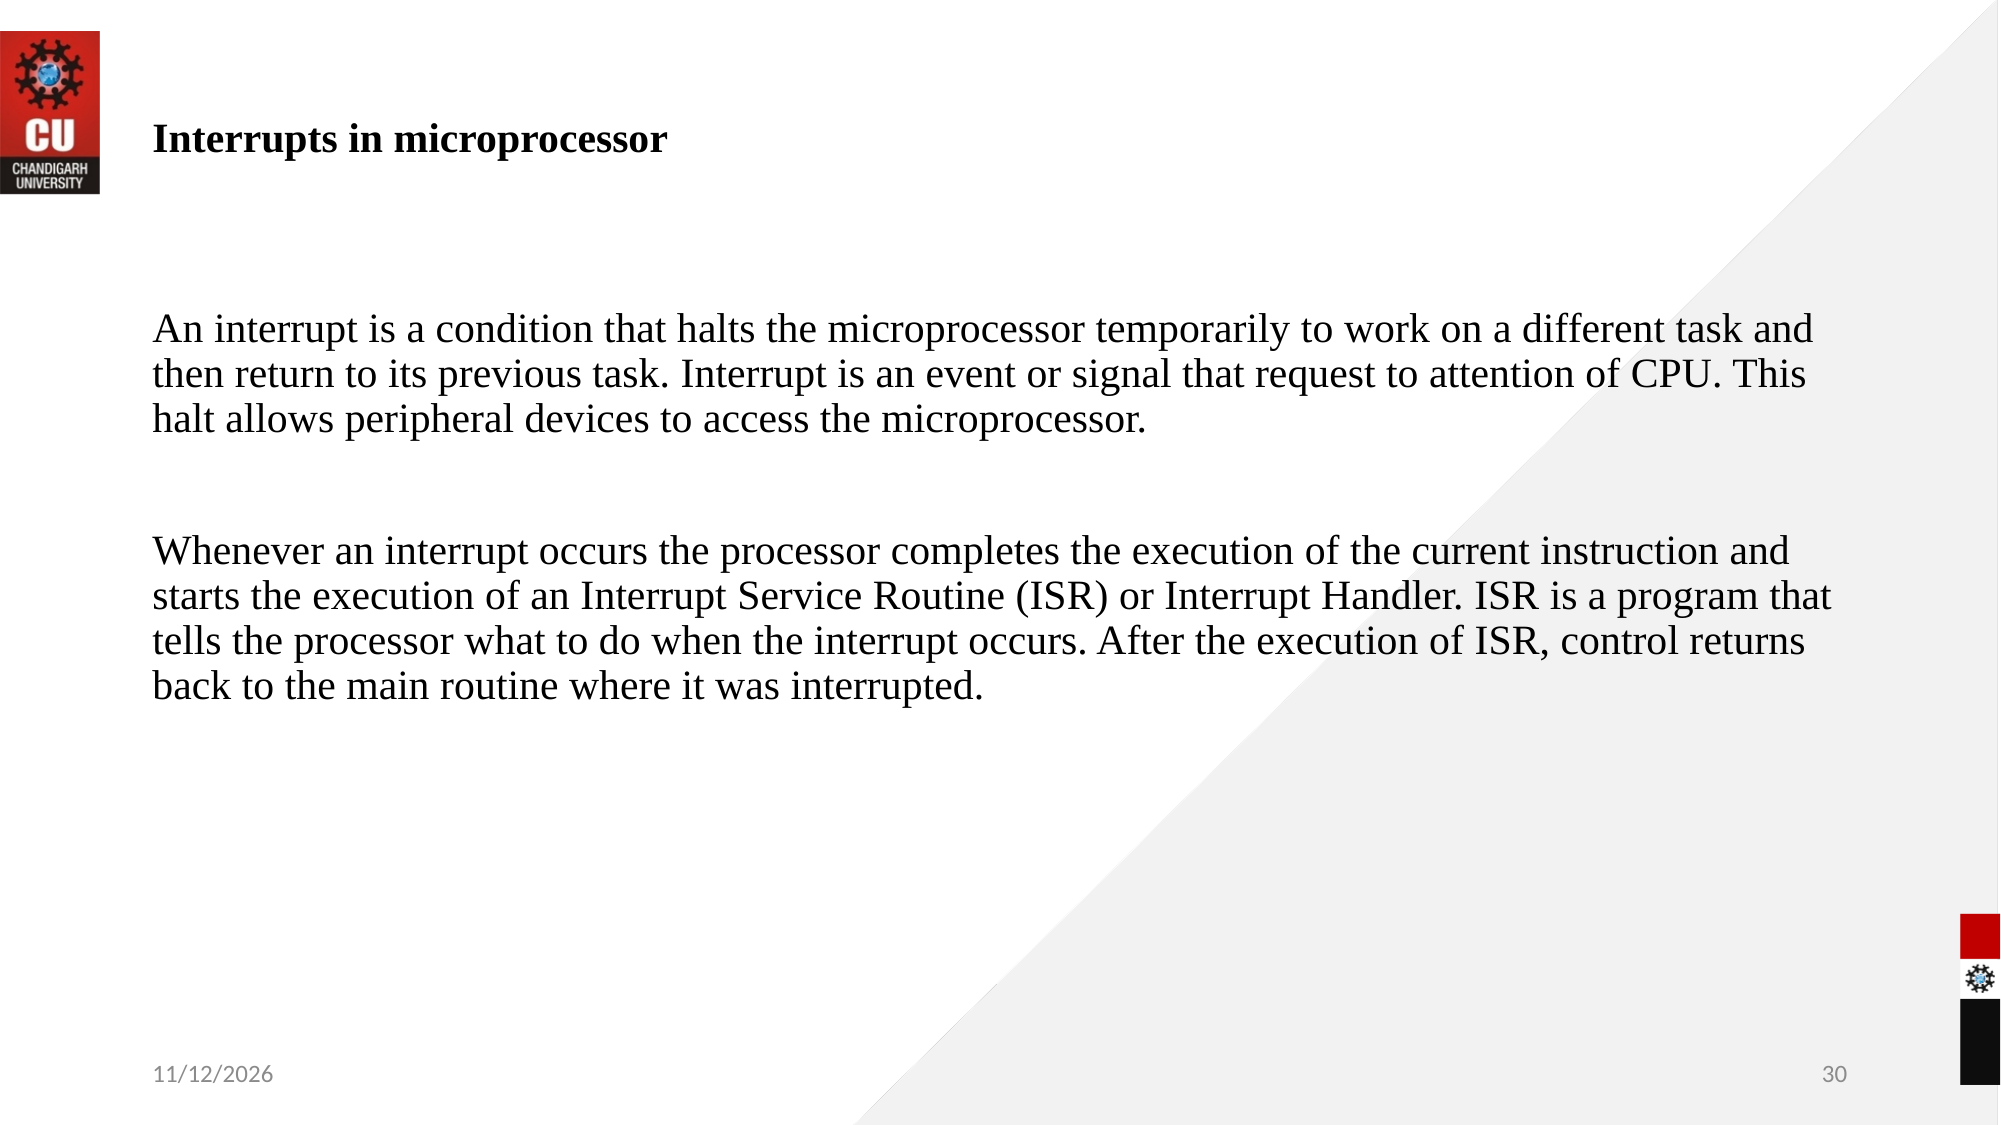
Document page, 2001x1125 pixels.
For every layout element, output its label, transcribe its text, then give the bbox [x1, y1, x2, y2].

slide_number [137, 1042, 588, 1103]
picture [0, 0, 2001, 1125]
title Interrupts in microprocessor [137, 59, 1863, 278]
list An interrupt is a condition that halts the microprocessor temporarily to work on a different task and then return to its previous task. Interrupt is an event or signal that request to attention of CPU. This halt allows peripheral devices to access the microprocessor. Whenever an interrupt occurs the processor completes the execution of the current instruction and starts the execution of an Interrupt Service Routine (ISR) or Interrupt Handler. ISR is a program that tells the processor what to do when the interrupt occurs. After the execution of ISR, control returns back to the main routine where it was interrupted. [137, 299, 1863, 1014]
slide_number 30 [1412, 1042, 1863, 1103]
